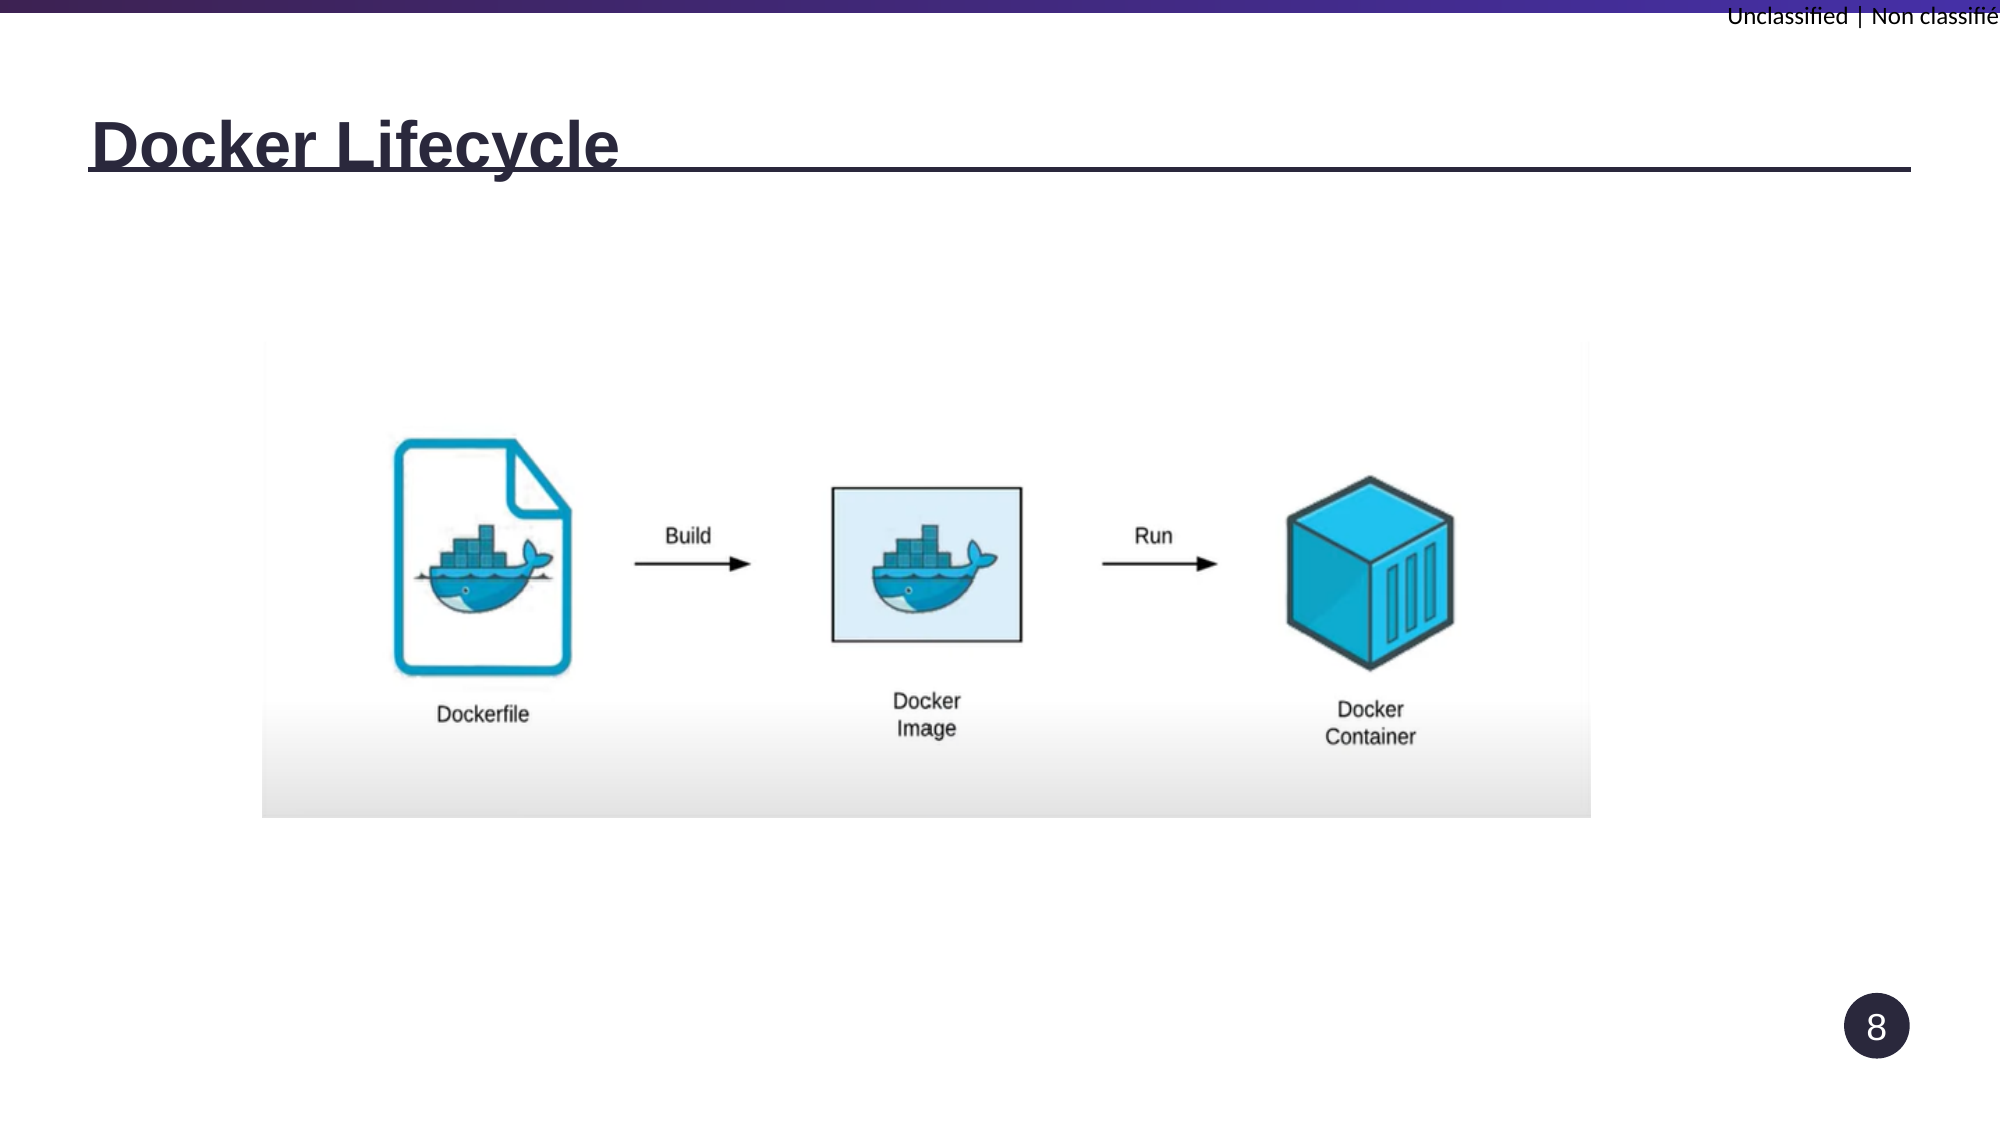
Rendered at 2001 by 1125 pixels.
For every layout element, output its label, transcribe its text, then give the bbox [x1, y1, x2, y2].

slide_number 8 [1844, 992, 1910, 1059]
title Docker Lifecycle [91, 86, 956, 170]
picture [261, 341, 1591, 818]
